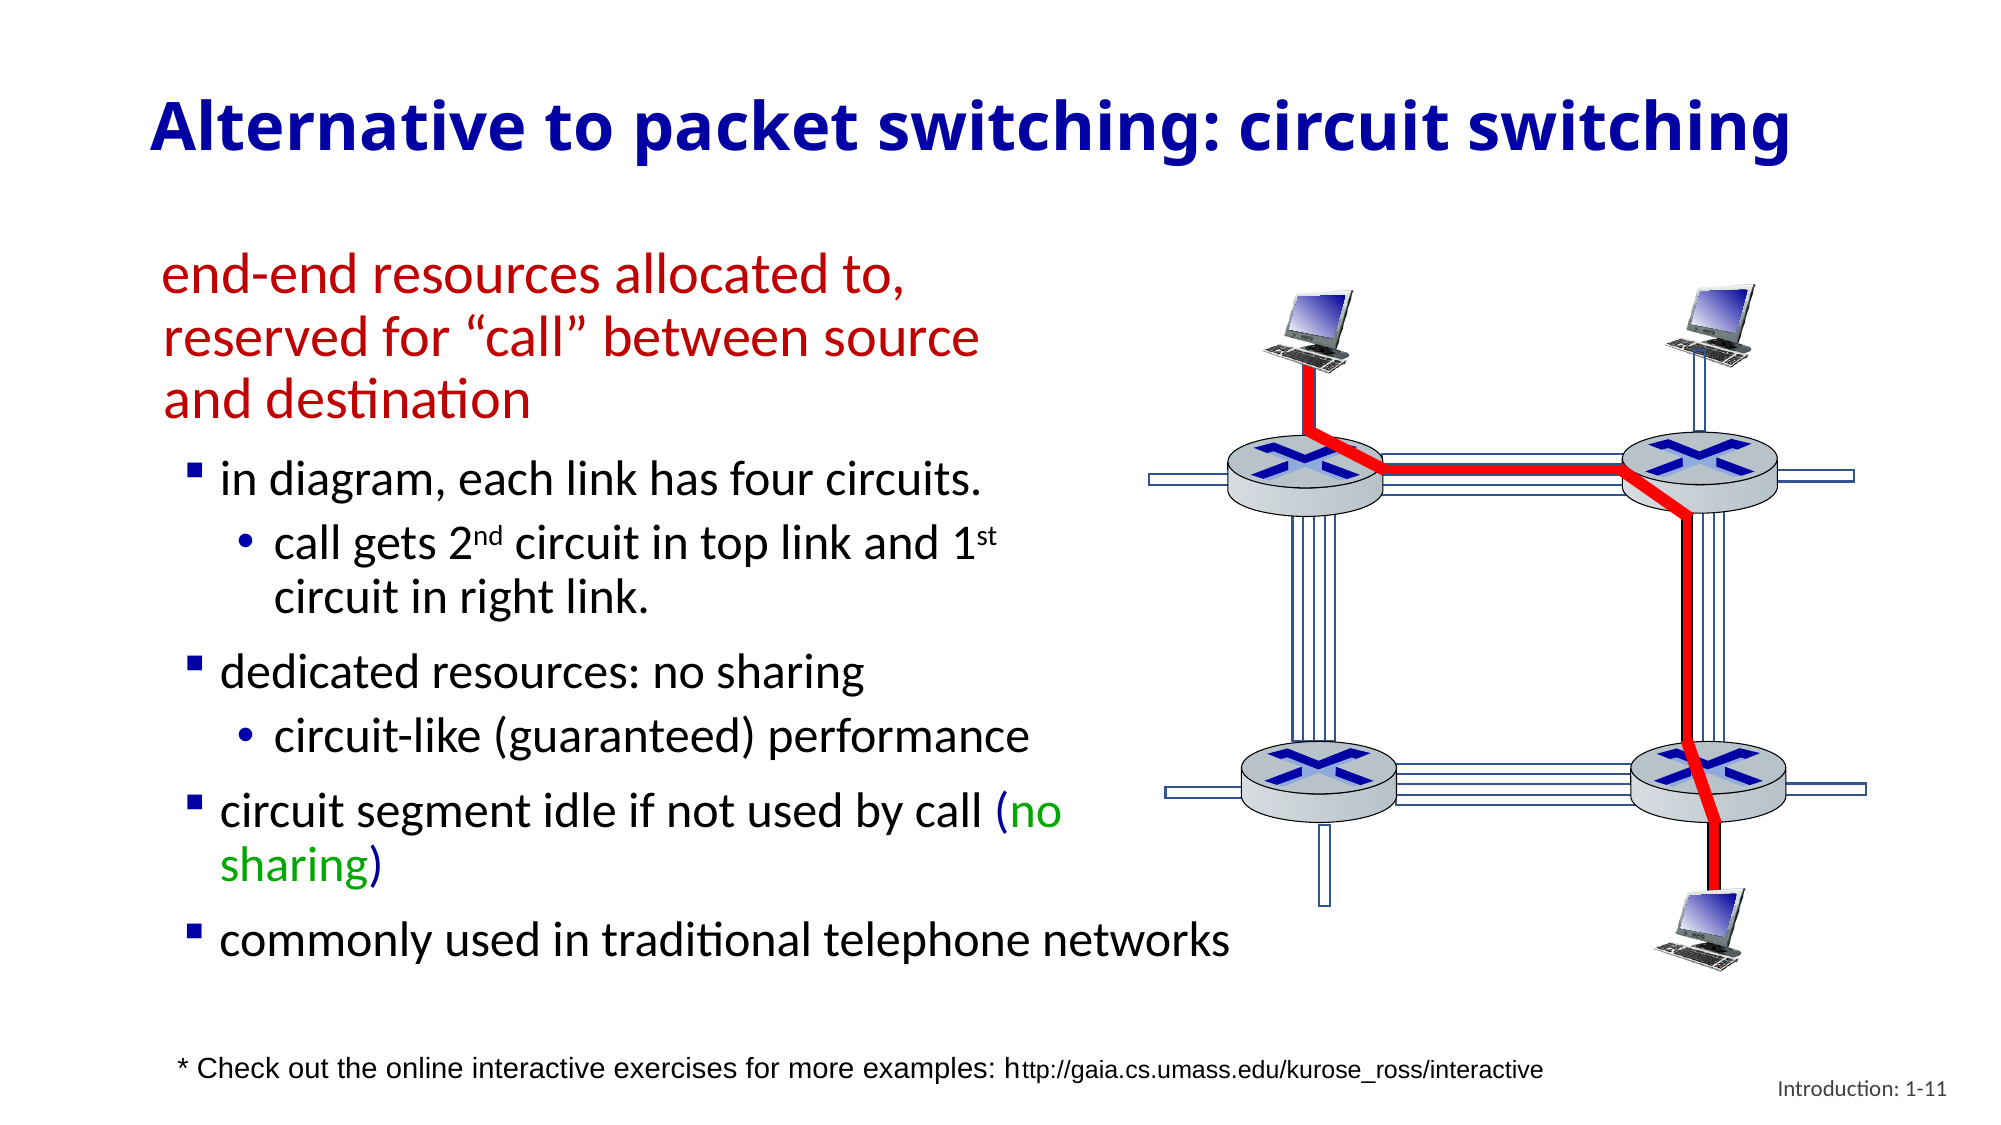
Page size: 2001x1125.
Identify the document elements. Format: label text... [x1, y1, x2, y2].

list end-end resources allocated to, reserved for “call” between source and destination in diagram, each link has four circuits. call gets 2nd circuit in top link and 1st circuit in right link. dedicated resources: no sharing circuit-like (guaranteed) performance circuit segment idle if not used by call (no sharing) [146, 235, 1081, 905]
text_box [1693, 514, 1704, 741]
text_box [1631, 884, 1748, 979]
text_box [1715, 514, 1725, 741]
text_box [1630, 741, 1786, 823]
text_box [1681, 518, 1693, 740]
text_box [1787, 782, 1867, 796]
text_box [1704, 514, 1715, 740]
text_box [1164, 786, 1241, 799]
text_box [1383, 484, 1622, 496]
text_box [1318, 824, 1331, 907]
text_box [1642, 280, 1758, 374]
text_box [1671, 514, 1695, 525]
text_box [1386, 463, 1619, 474]
slide_number Introduction: 1-11 [1512, 1056, 1963, 1117]
text_box [1707, 824, 1721, 884]
text_box [1383, 453, 1622, 463]
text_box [1240, 286, 1356, 380]
text_box [1383, 461, 1390, 478]
text_box [1679, 736, 1695, 741]
text_box [1778, 469, 1855, 483]
text_box [1613, 461, 1622, 480]
title Alternative to packet switching: circuit switching [135, 55, 1861, 202]
list end-end resources allocated to, reserved for “call” between source and destination in diagram, each link has four circuits. call gets 2nd circuit in top link and 1st circuit in right link. dedicated resources: no sharing circuit-like (guaranteed) performance circuit segment idle if not used by call (no sharing) [146, 1055, 1081, 1107]
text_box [1241, 741, 1397, 823]
text_box [1693, 374, 1706, 431]
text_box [1397, 763, 1630, 805]
text_box [1303, 423, 1333, 435]
text_box [1148, 473, 1227, 486]
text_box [1227, 435, 1383, 517]
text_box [1622, 432, 1778, 514]
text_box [1198, 602, 1437, 646]
text_box [1384, 474, 1621, 484]
text_box commonly used in traditional telephone networks [146, 905, 1276, 1055]
text_box * Check out the online interactive exercises for more examples: http://gaia.cs.umass.edu/kurose_ross/interactive [162, 1042, 1663, 1092]
text_box [1302, 380, 1316, 434]
text_box [1707, 823, 1724, 828]
